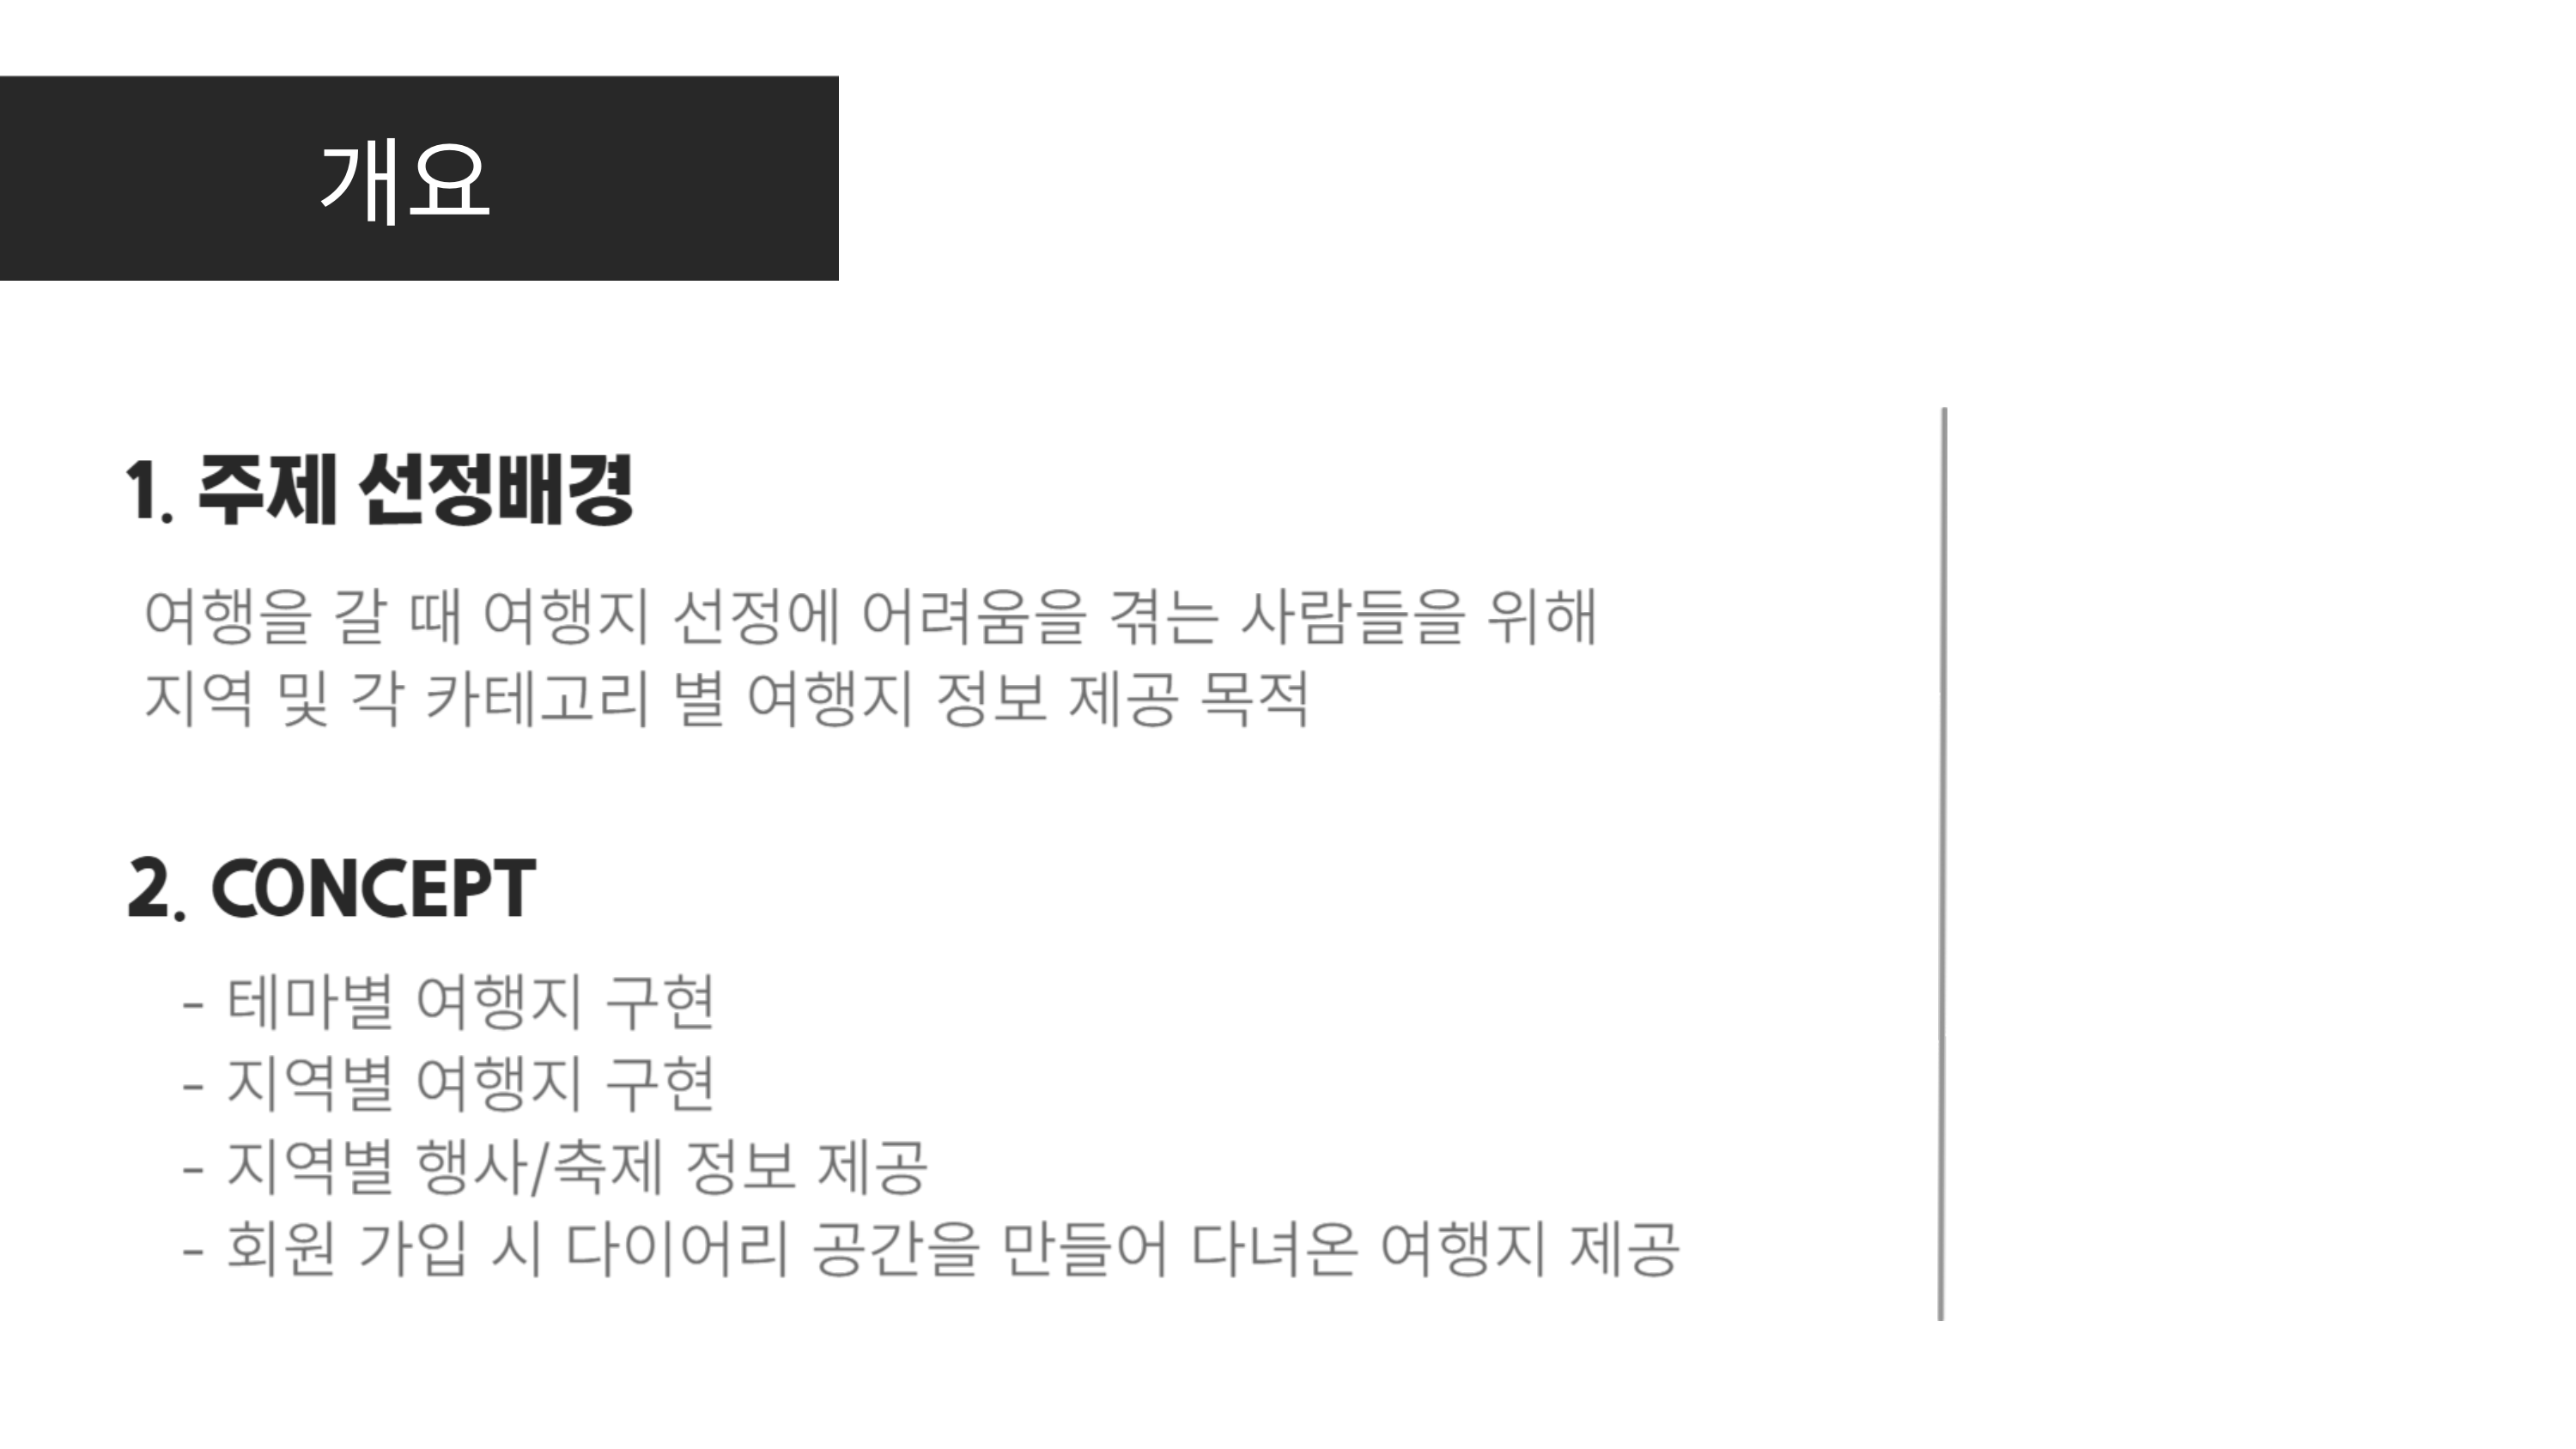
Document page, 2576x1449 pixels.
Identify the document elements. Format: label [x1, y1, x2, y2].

text_box [125, 112, 2315, 1322]
picture [0, 76, 839, 281]
